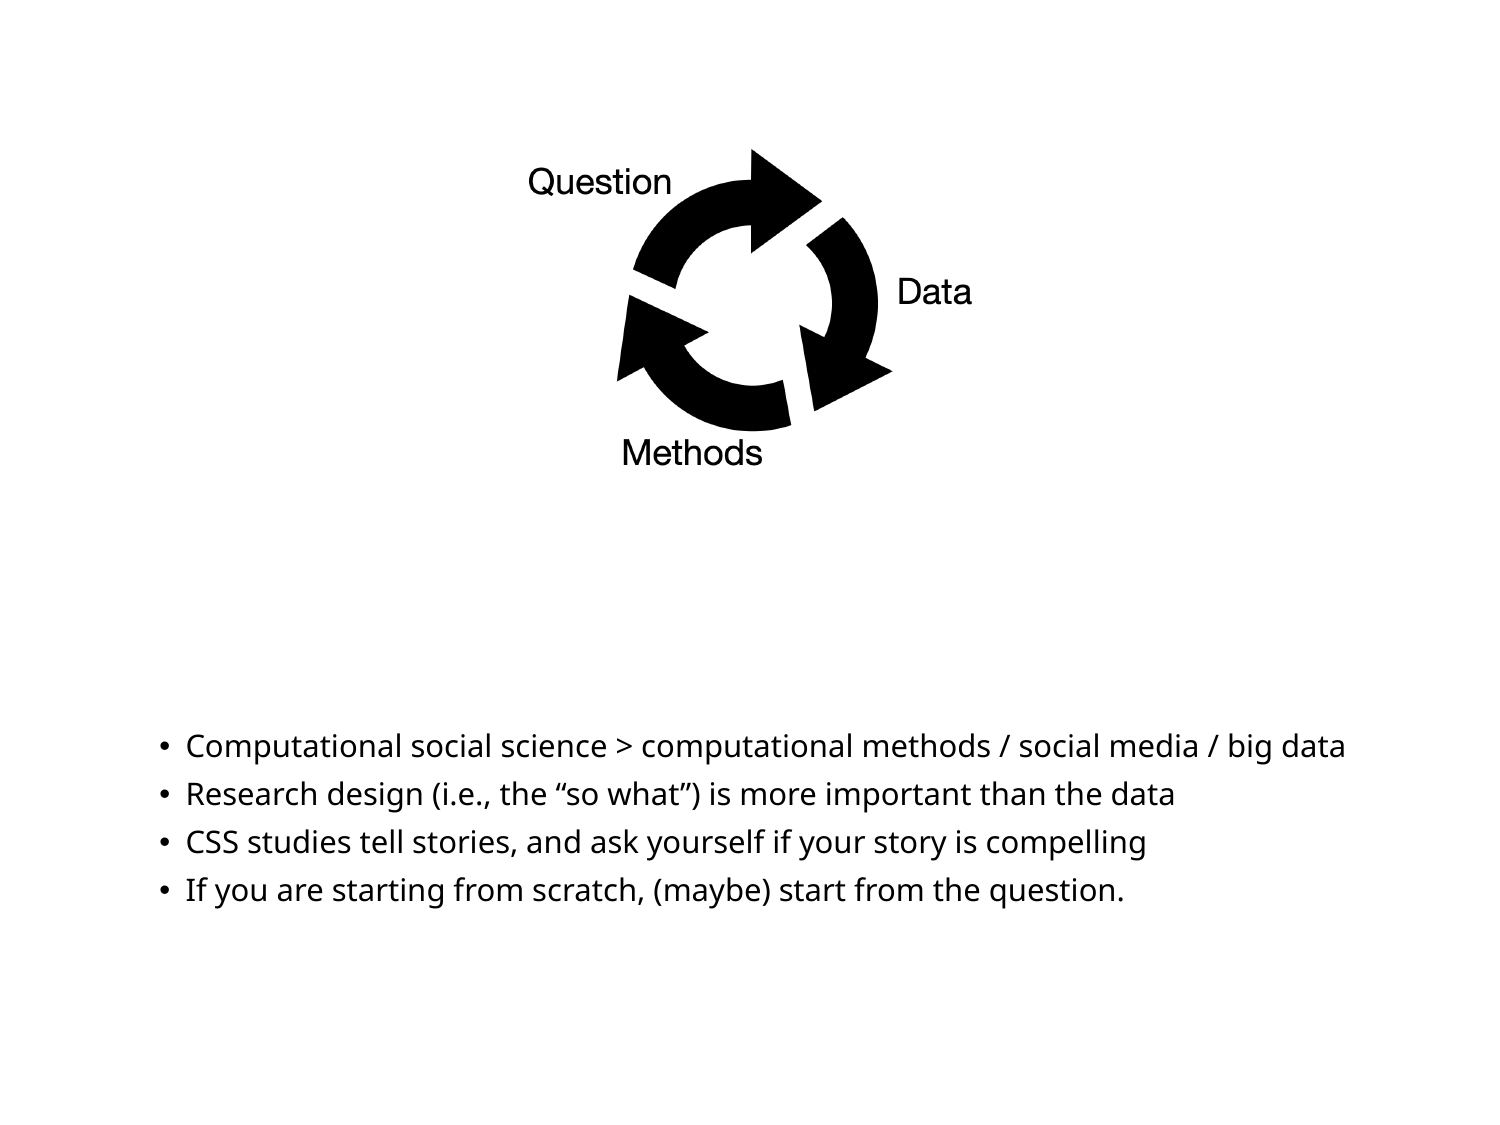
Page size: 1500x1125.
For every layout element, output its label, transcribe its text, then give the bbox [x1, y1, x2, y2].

text_box Computational social science > computational methods / social media / big data Research design (i.e., the “so what”) is more important than the data CSS studies tell stories, and ask yourself if your story is compelling If you are starting from scratch, (maybe) start from the question. [144, 723, 1406, 937]
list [522, 147, 978, 479]
